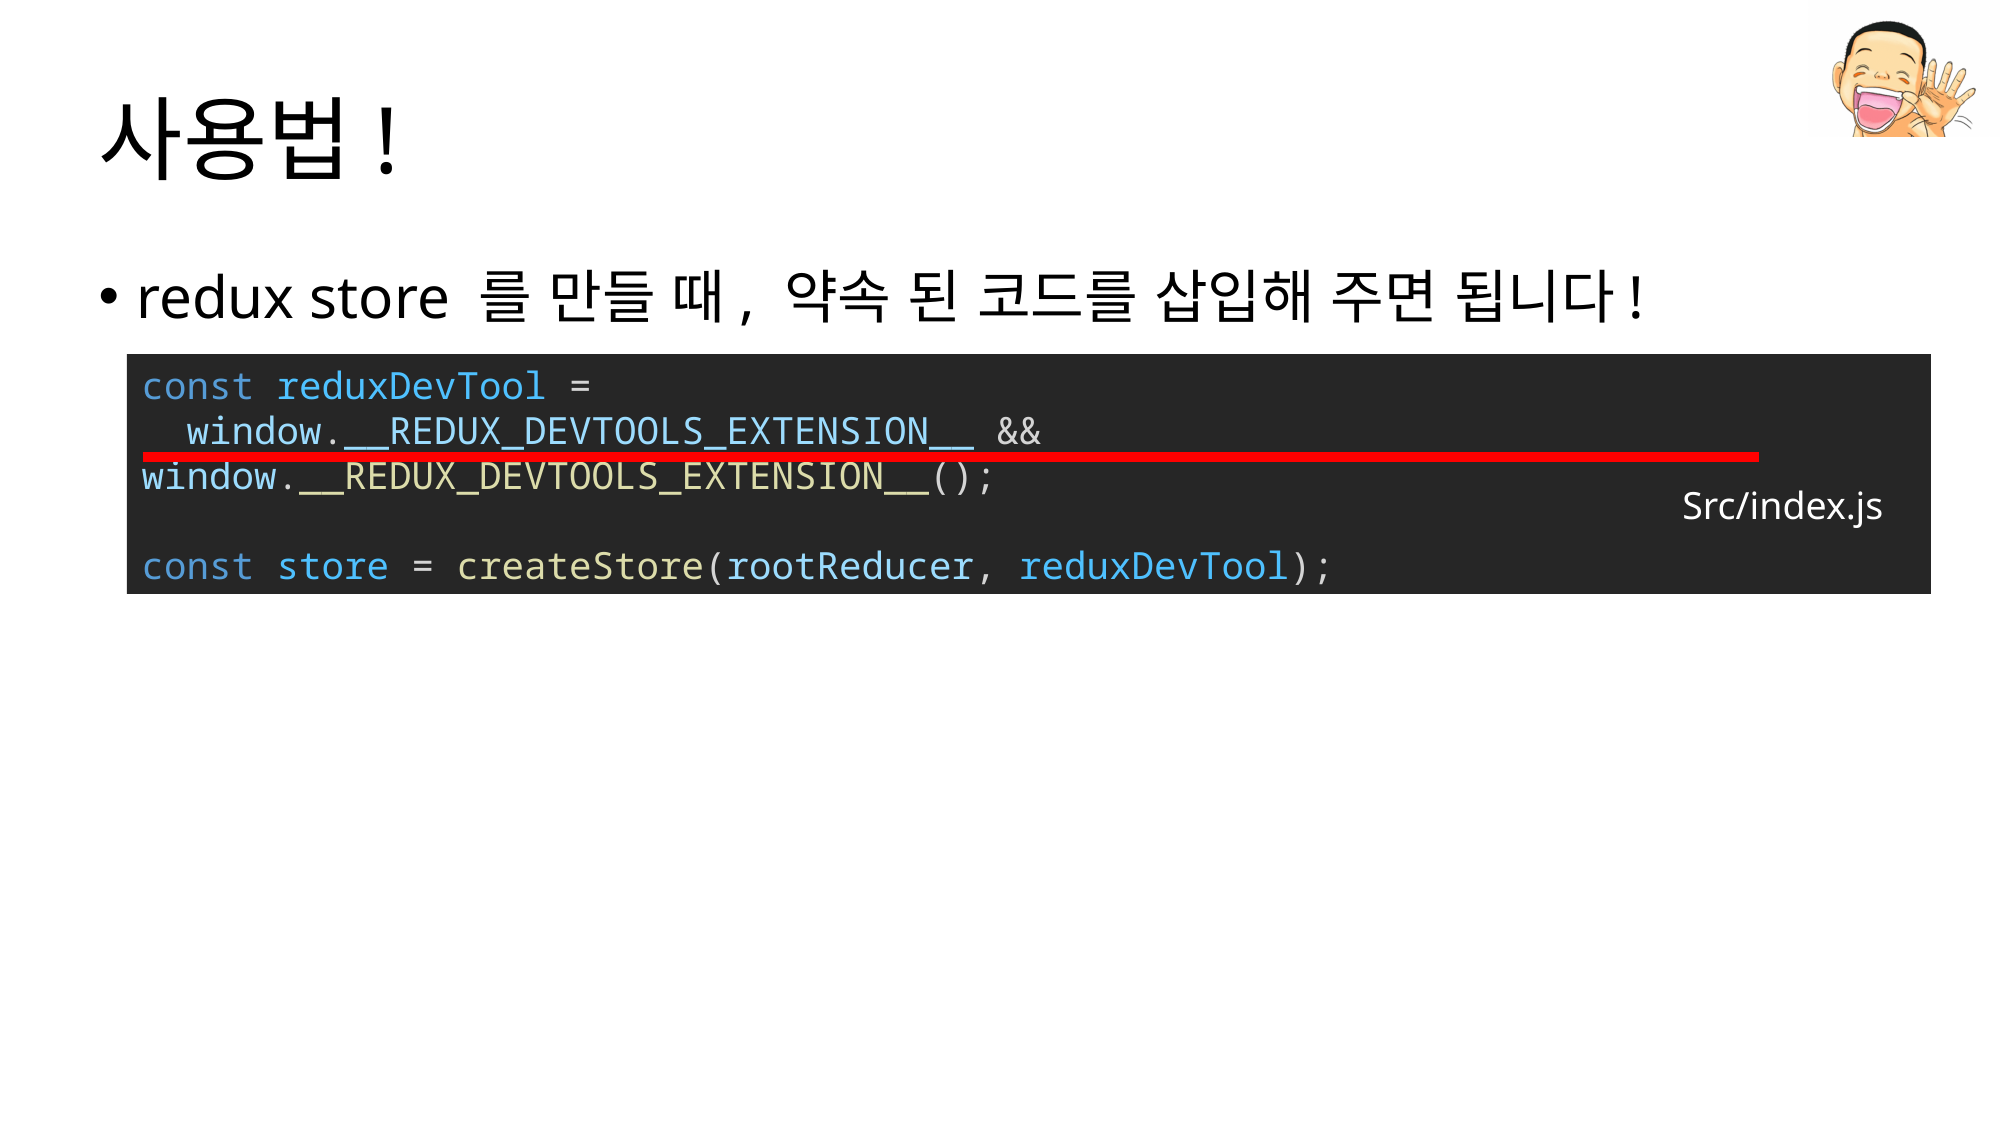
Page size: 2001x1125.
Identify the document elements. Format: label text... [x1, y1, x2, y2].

picture [1931, 0, 2000, 137]
list redux store 를 만들 때, 약속 된 코드를 삽입해 주면 됩니다! [83, 217, 1931, 1125]
title 사용법! [83, 0, 1931, 217]
text_box const reduxDevTool = window.__REDUX_DEVTOOLS_EXTENSION__ && window.__REDUX_DEVTOOLS_EXTENSION__(); const store = createStore(rootReducer, reduxDevTool); [126, 354, 1931, 594]
text_box Src/index.js [1667, 474, 1899, 535]
